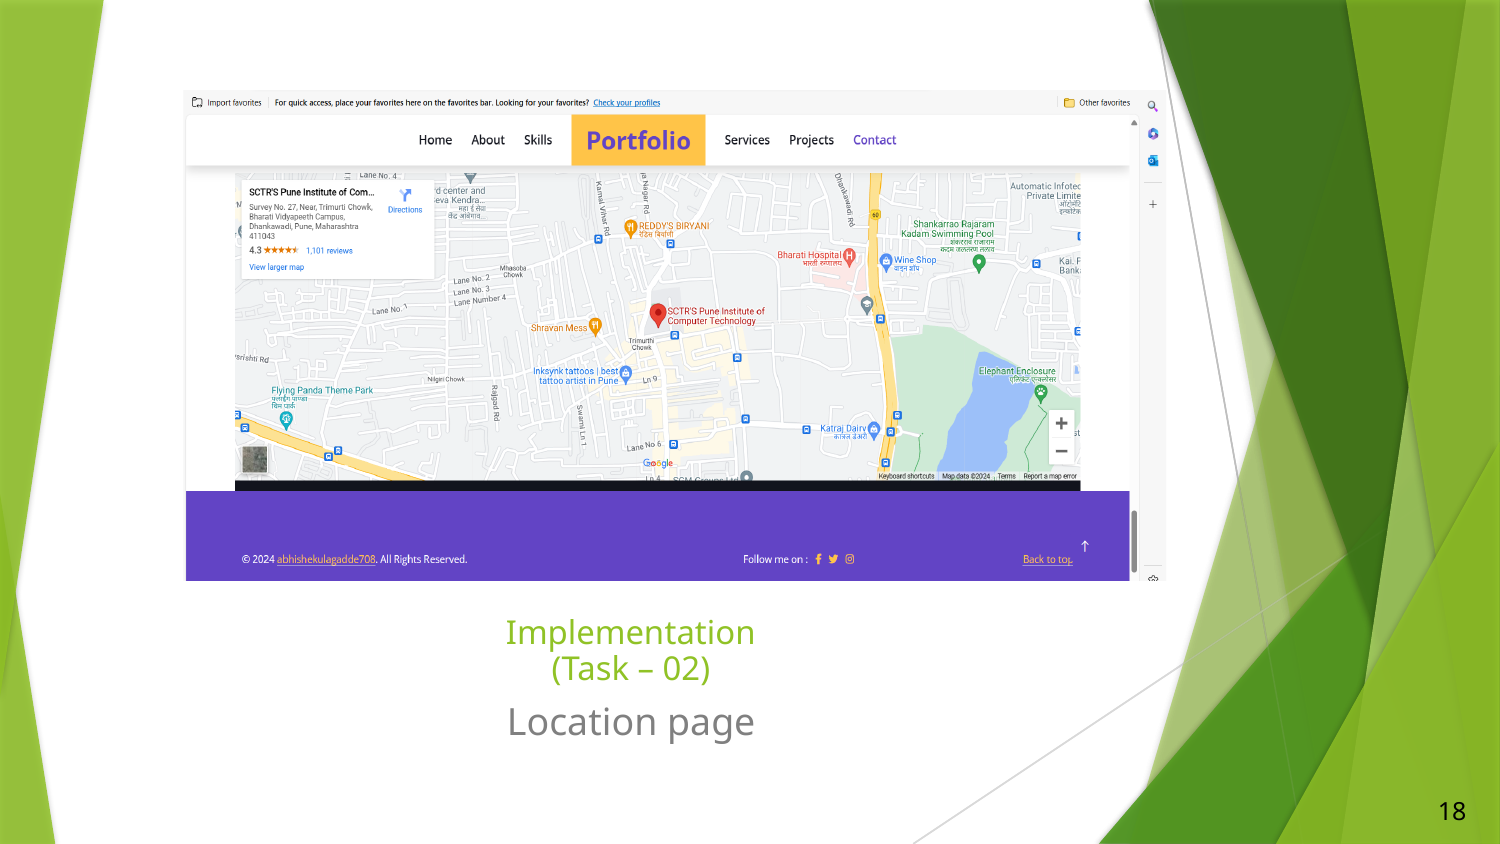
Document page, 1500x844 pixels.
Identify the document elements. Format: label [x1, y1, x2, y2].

picture [182, 90, 1167, 582]
text_box [0, 0, 1500, 844]
